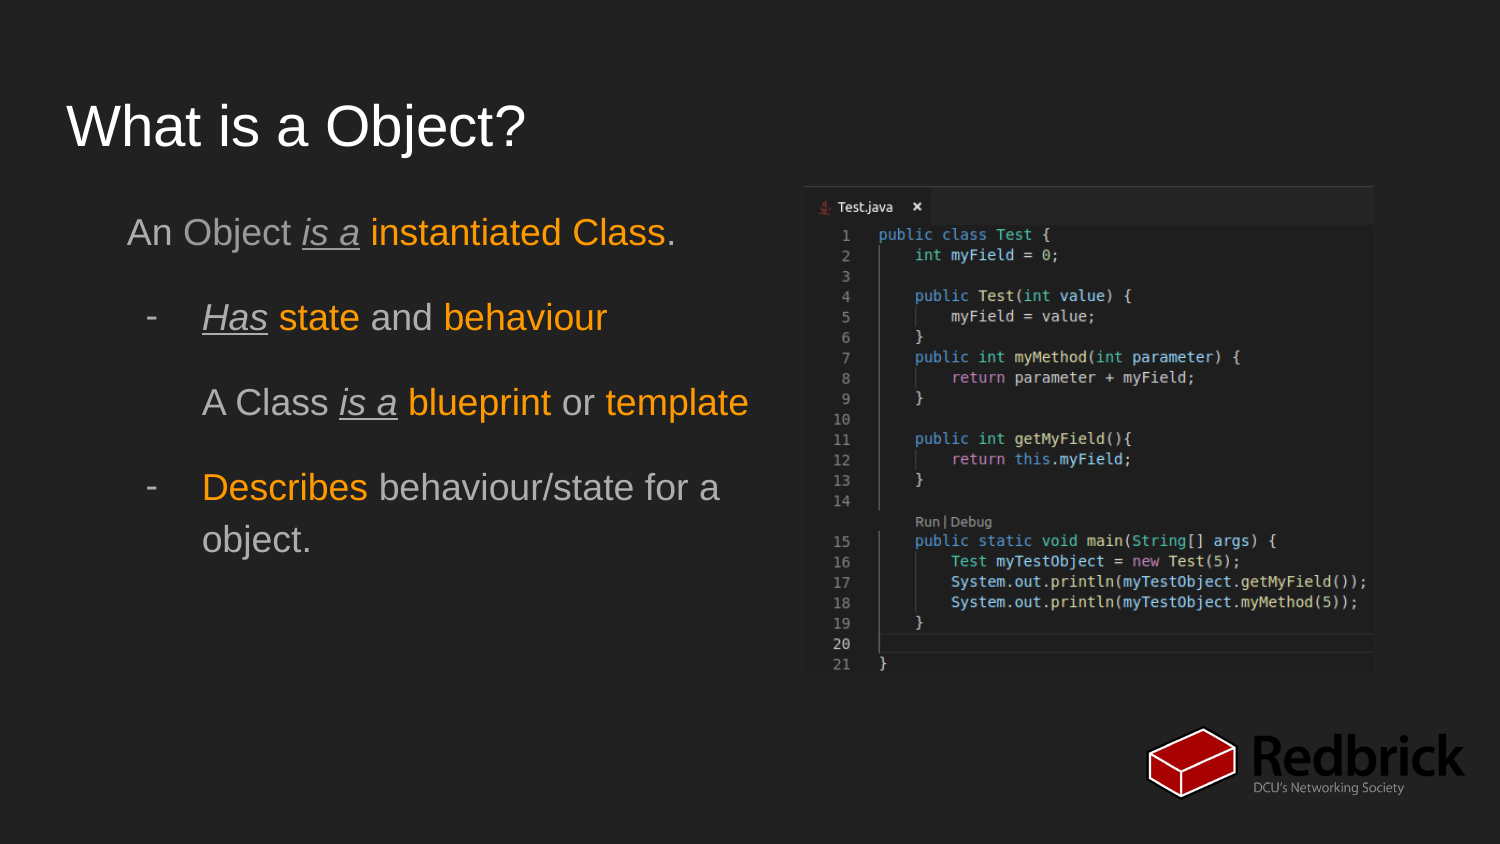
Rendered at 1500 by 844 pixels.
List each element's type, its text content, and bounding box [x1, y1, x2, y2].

picture [1145, 724, 1467, 801]
picture [803, 185, 1374, 672]
title What is a Object? [51, 72, 1449, 167]
list An Object is a instantiated Class. Has state and behaviour A Class is a blueprint or template Describes behaviour/state for a object. [36, 186, 846, 747]
